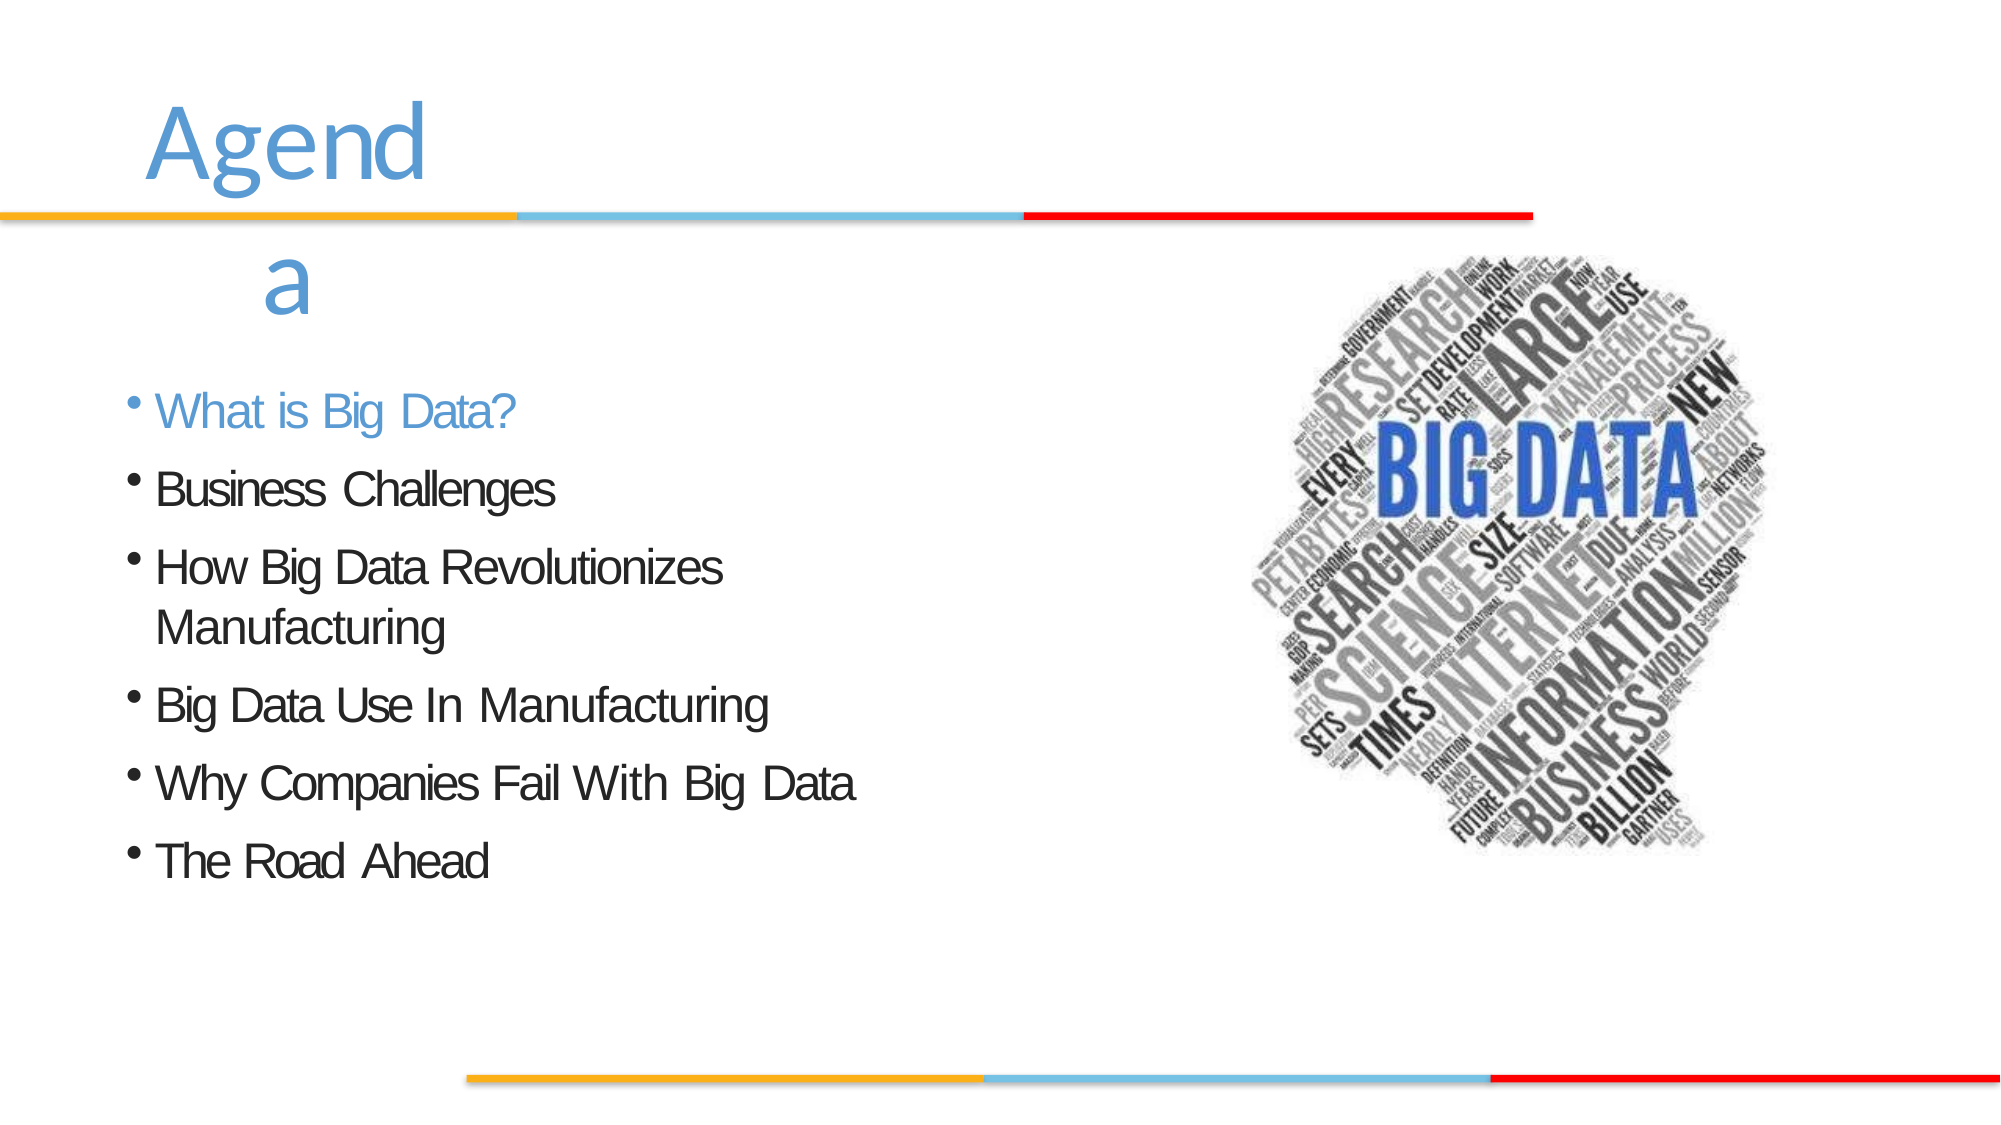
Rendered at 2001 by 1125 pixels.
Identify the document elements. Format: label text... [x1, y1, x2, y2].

text_box [1251, 255, 1777, 856]
title Agenda [120, 65, 454, 338]
text_box What is Big Data? Business Challenges How Big Data Revolutionizes Manufacturing Big Data Use In Manufacturing Why Companies Fail With Big Data The Road Ahead [123, 358, 1018, 889]
